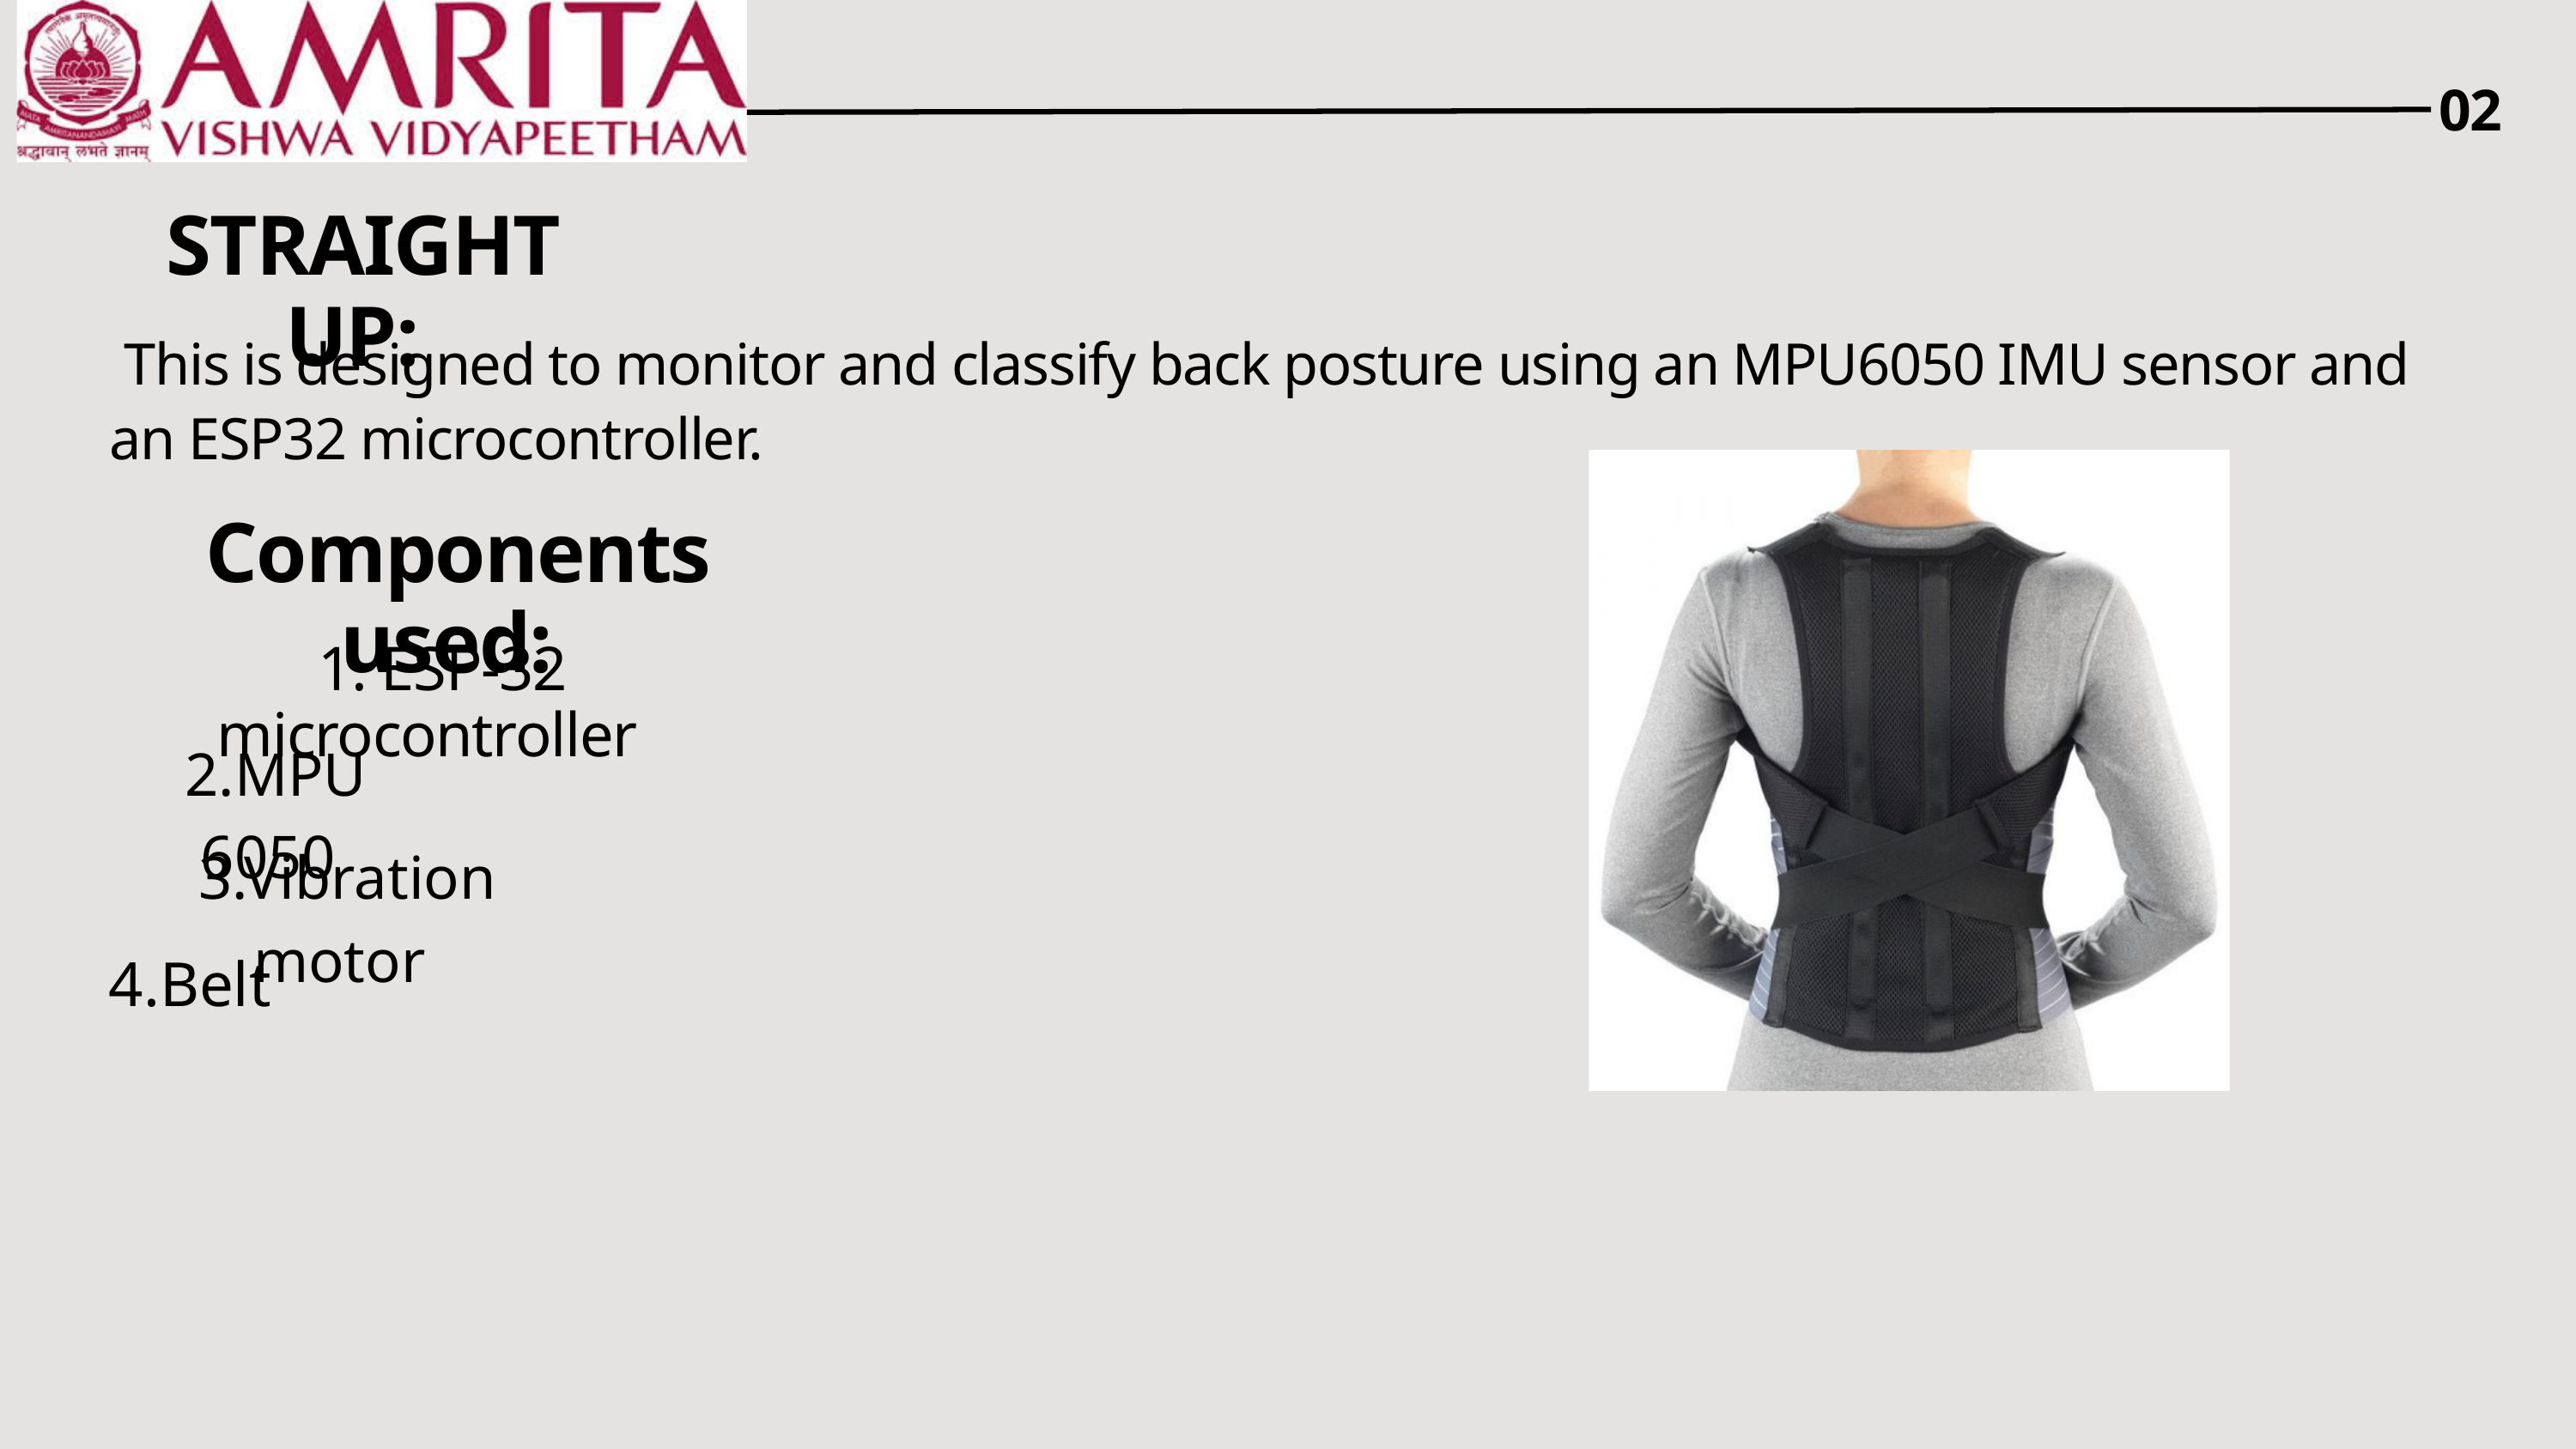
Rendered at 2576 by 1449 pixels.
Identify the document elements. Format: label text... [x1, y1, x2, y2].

text_box 2.MPU 6050 [96, 724, 440, 891]
text_box STRAIGHT UP: [70, 201, 634, 383]
text_box 1. ESP-32 microcontroller [82, 635, 773, 836]
text_box [1589, 450, 2230, 1091]
text_box 3.Vibration motor [99, 828, 580, 994]
text_box This is designed to monitor and classify back posture using an MPU6050 IMU sensor and an ESP32 microcontroller. [109, 322, 2432, 471]
text_box 02 [2431, 79, 2510, 142]
text_box 4.Belt [96, 933, 284, 1019]
text_box Components used: [78, 508, 816, 689]
text_box [16, 0, 747, 162]
